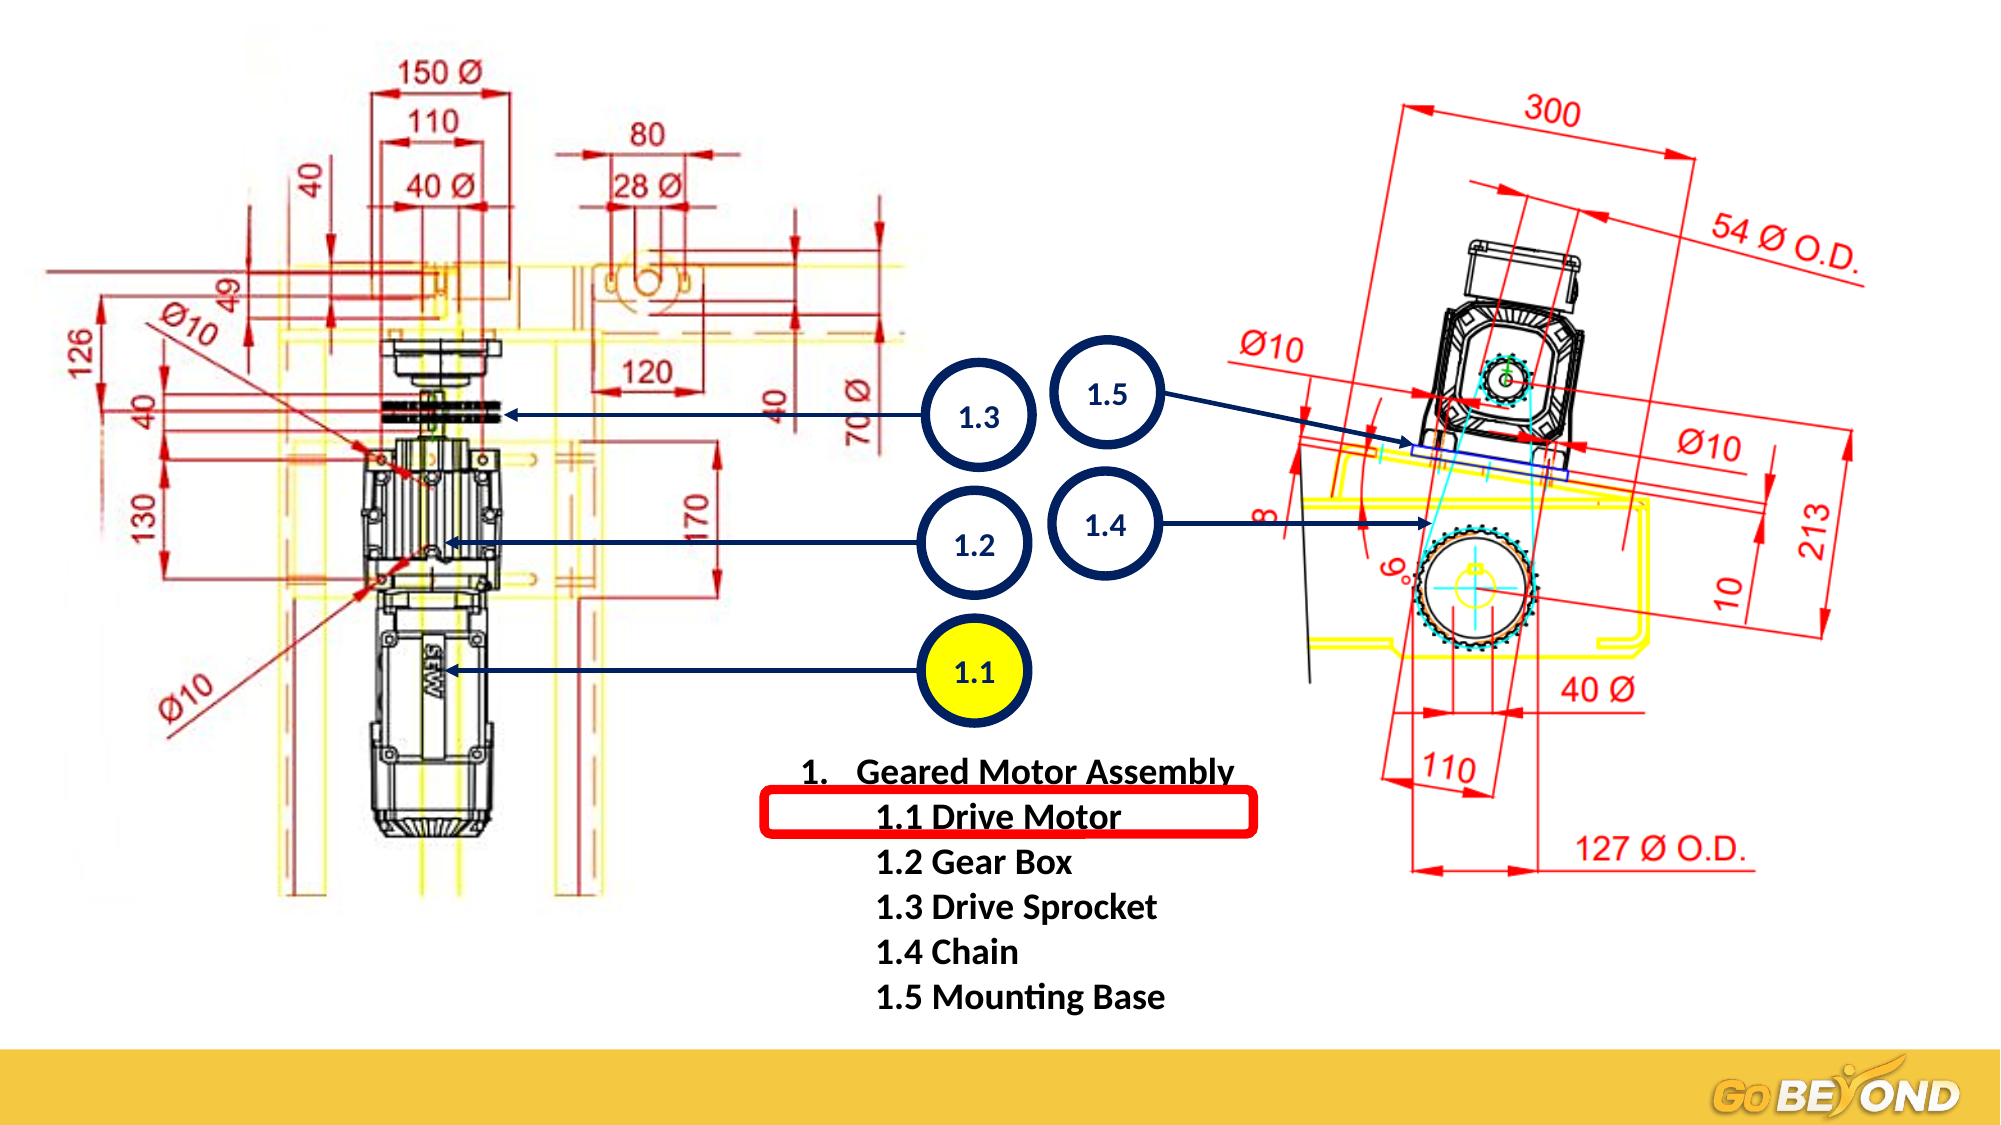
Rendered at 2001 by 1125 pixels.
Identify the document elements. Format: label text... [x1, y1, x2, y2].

text_box Geared Motor Assembly 1.1 Drive Motor 1.2 Gear Box 1.3 Drive Sprocket 1.4 Chain 1.5 Mounting Base [785, 836, 1397, 1125]
text_box 1.3 [935, 361, 1034, 469]
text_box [1160, 392, 1414, 445]
text_box 1.1 [935, 617, 1029, 725]
text_box 1.5 [1052, 338, 1126, 446]
text_box Geared Motor Assembly 1.1 Drive Motor 1.2 Gear Box 1.3 Drive Sprocket 1.4 Chain 1.5 Mounting Base [935, 739, 1126, 788]
text_box 1.2 [935, 489, 1029, 597]
picture [1126, 49, 1941, 908]
picture [23, 25, 935, 923]
picture [1706, 1049, 1964, 1125]
text_box [935, 788, 1126, 836]
text_box 1.4 [1050, 469, 1126, 577]
